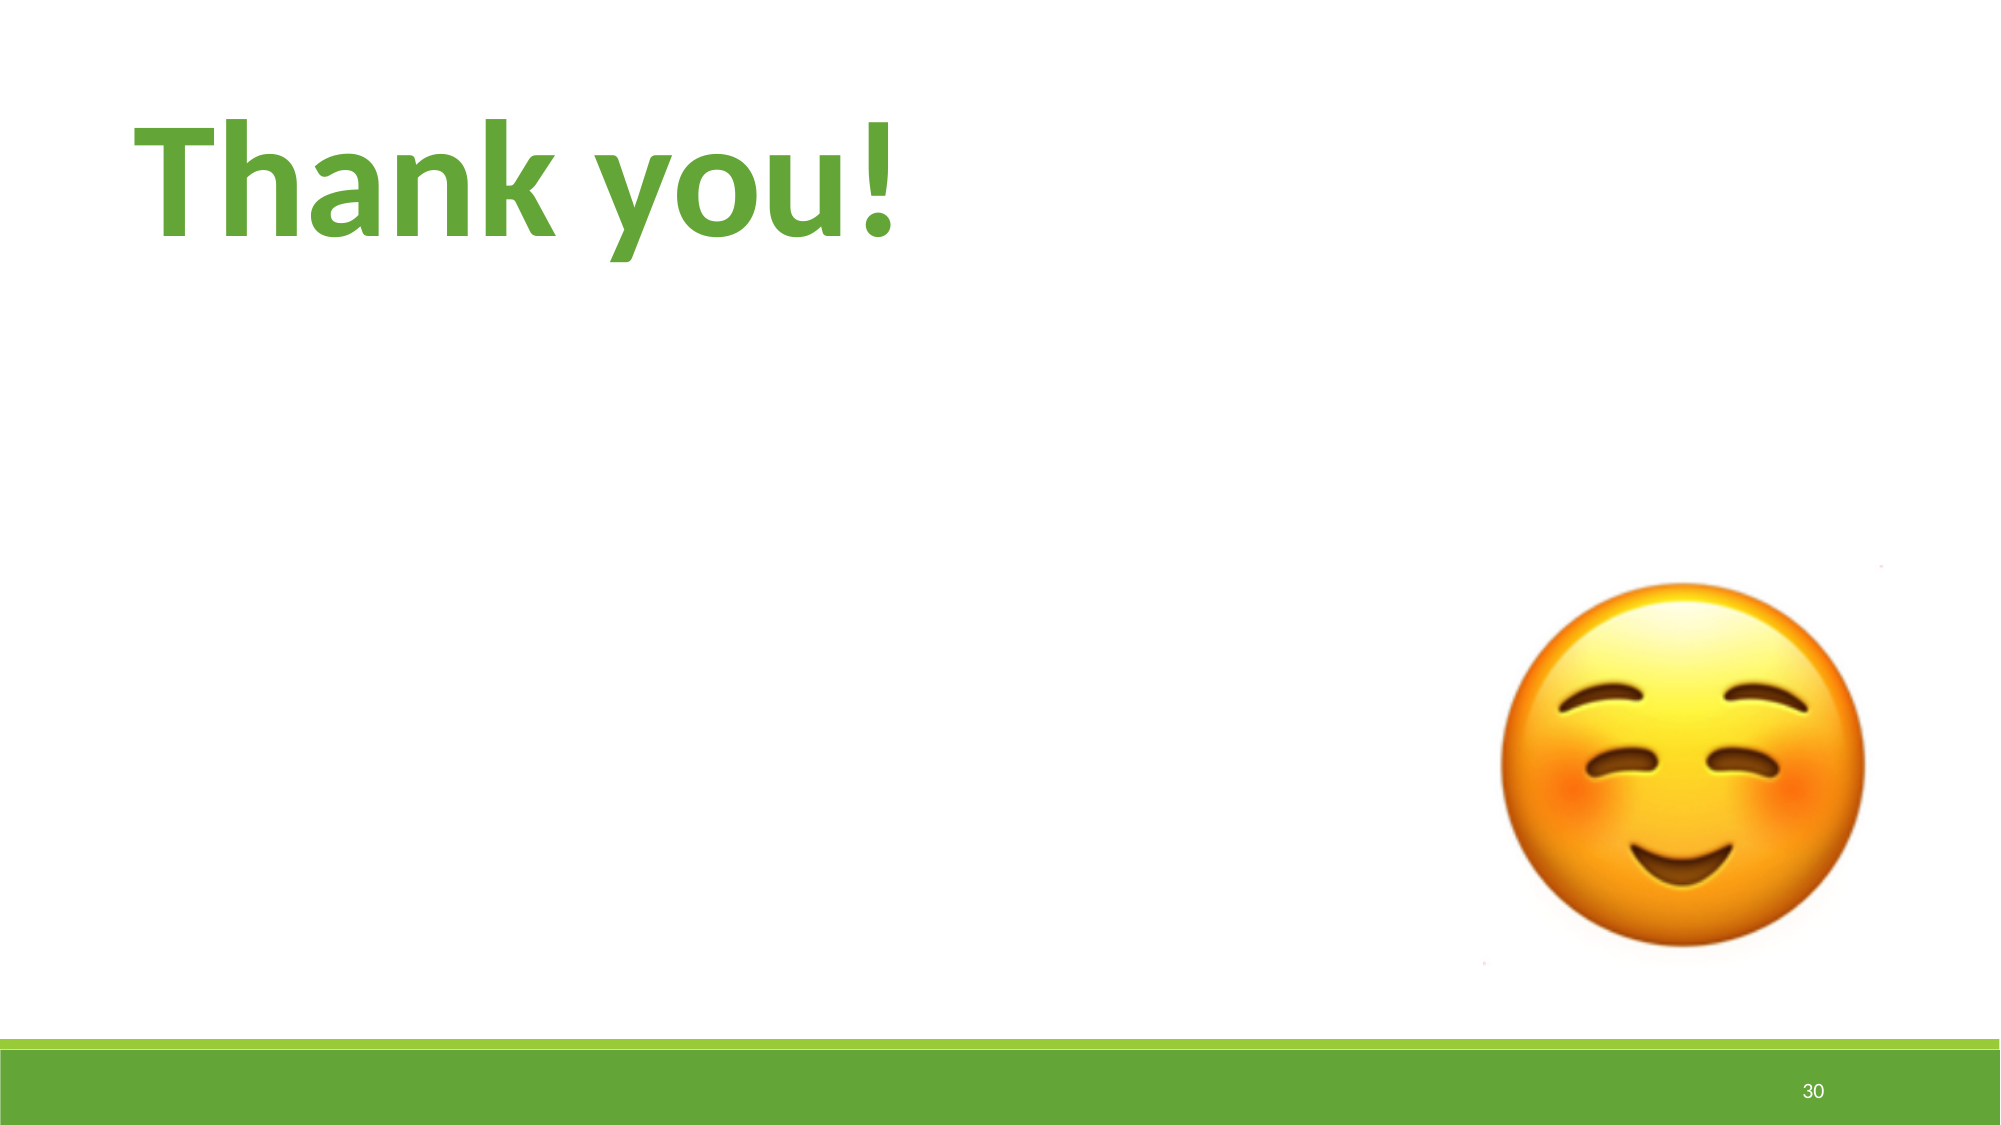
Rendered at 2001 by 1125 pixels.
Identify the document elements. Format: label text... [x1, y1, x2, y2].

picture [1483, 565, 1885, 967]
text_box Thank you! [119, 62, 922, 277]
slide_number 30 [1624, 1059, 1840, 1120]
